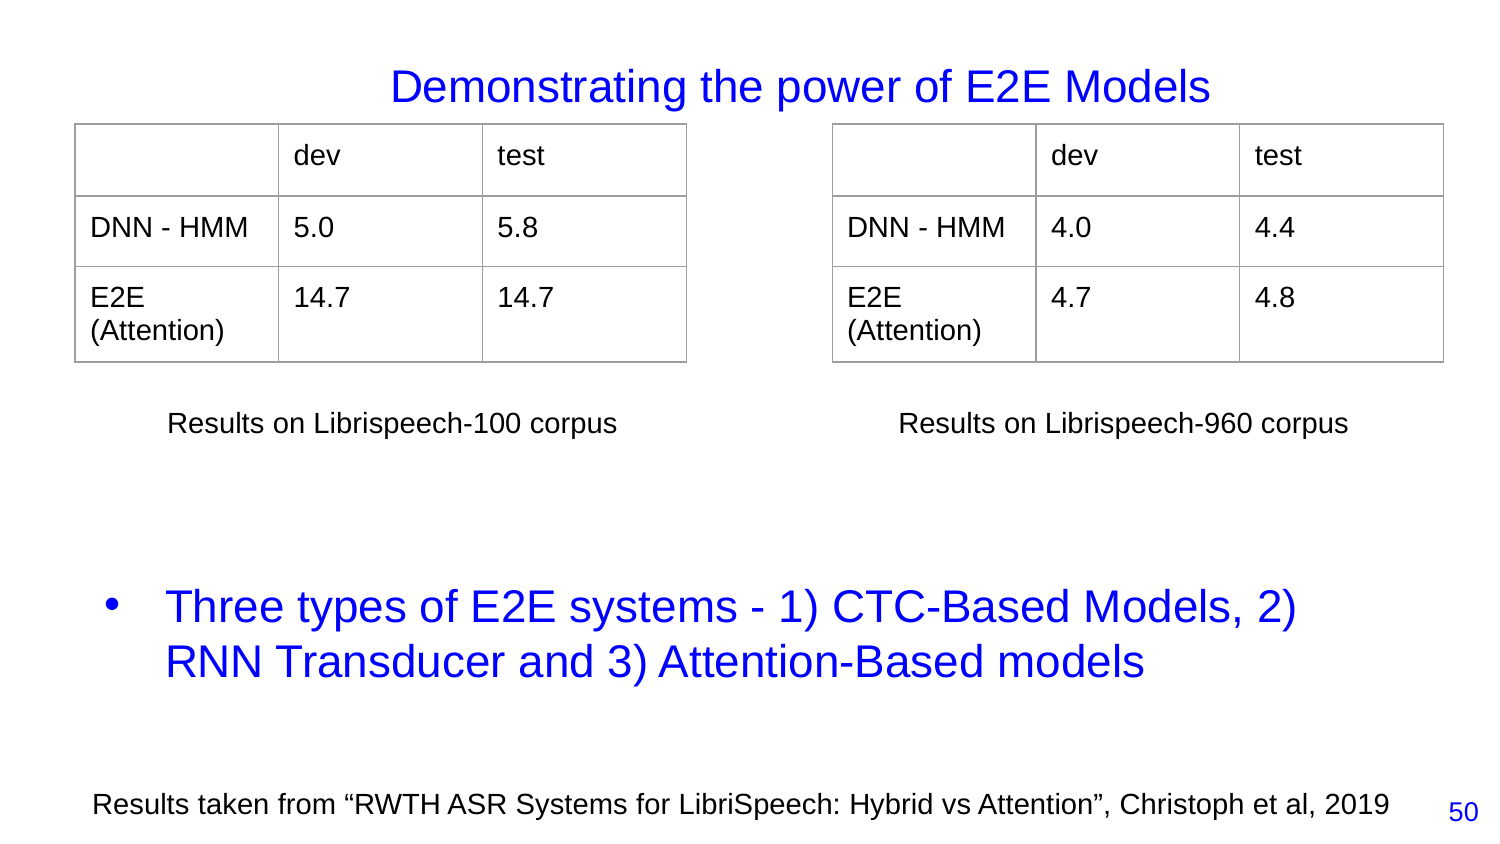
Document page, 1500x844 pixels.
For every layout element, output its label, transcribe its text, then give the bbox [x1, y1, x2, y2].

table_header test [1240, 125, 1443, 195]
table_cell E2E (Attention) [833, 267, 1035, 361]
table_cell 5.8 [483, 197, 686, 266]
table_header [833, 125, 1035, 195]
table_cell 4.4 [1240, 197, 1443, 266]
table_header [76, 125, 278, 195]
table_cell DNN - HMM [76, 197, 278, 266]
table_cell 4.0 [1037, 197, 1239, 266]
table_header test [483, 125, 686, 195]
table_cell E2E (Attention) [76, 267, 278, 361]
table_cell 4.8 [1240, 267, 1443, 361]
table_cell 5.0 [279, 197, 482, 266]
text_box Results on Librispeech-960 corpus [883, 388, 1393, 454]
table_cell DNN - HMM [833, 197, 1035, 266]
list Demonstrating the power of E2E Models Three types of E2E systems - 1) CTC-Based Models, 2) RNN Transducer and 3) Attention-Based models [75, 49, 1425, 754]
text_box Results on Librispeech-100 corpus [152, 388, 662, 454]
table_cell 14.7 [483, 267, 686, 361]
text_box Results taken from “RWTH ASR Systems for LibriSpeech: Hybrid vs Attention”, Christoph et al, 2019 [77, 770, 1427, 844]
table_header dev [279, 125, 482, 195]
table_cell 4.7 [1037, 267, 1239, 361]
table_cell 14.7 [279, 267, 482, 361]
slide_number ‹#› [1427, 779, 1494, 844]
table_header dev [1037, 125, 1239, 195]
